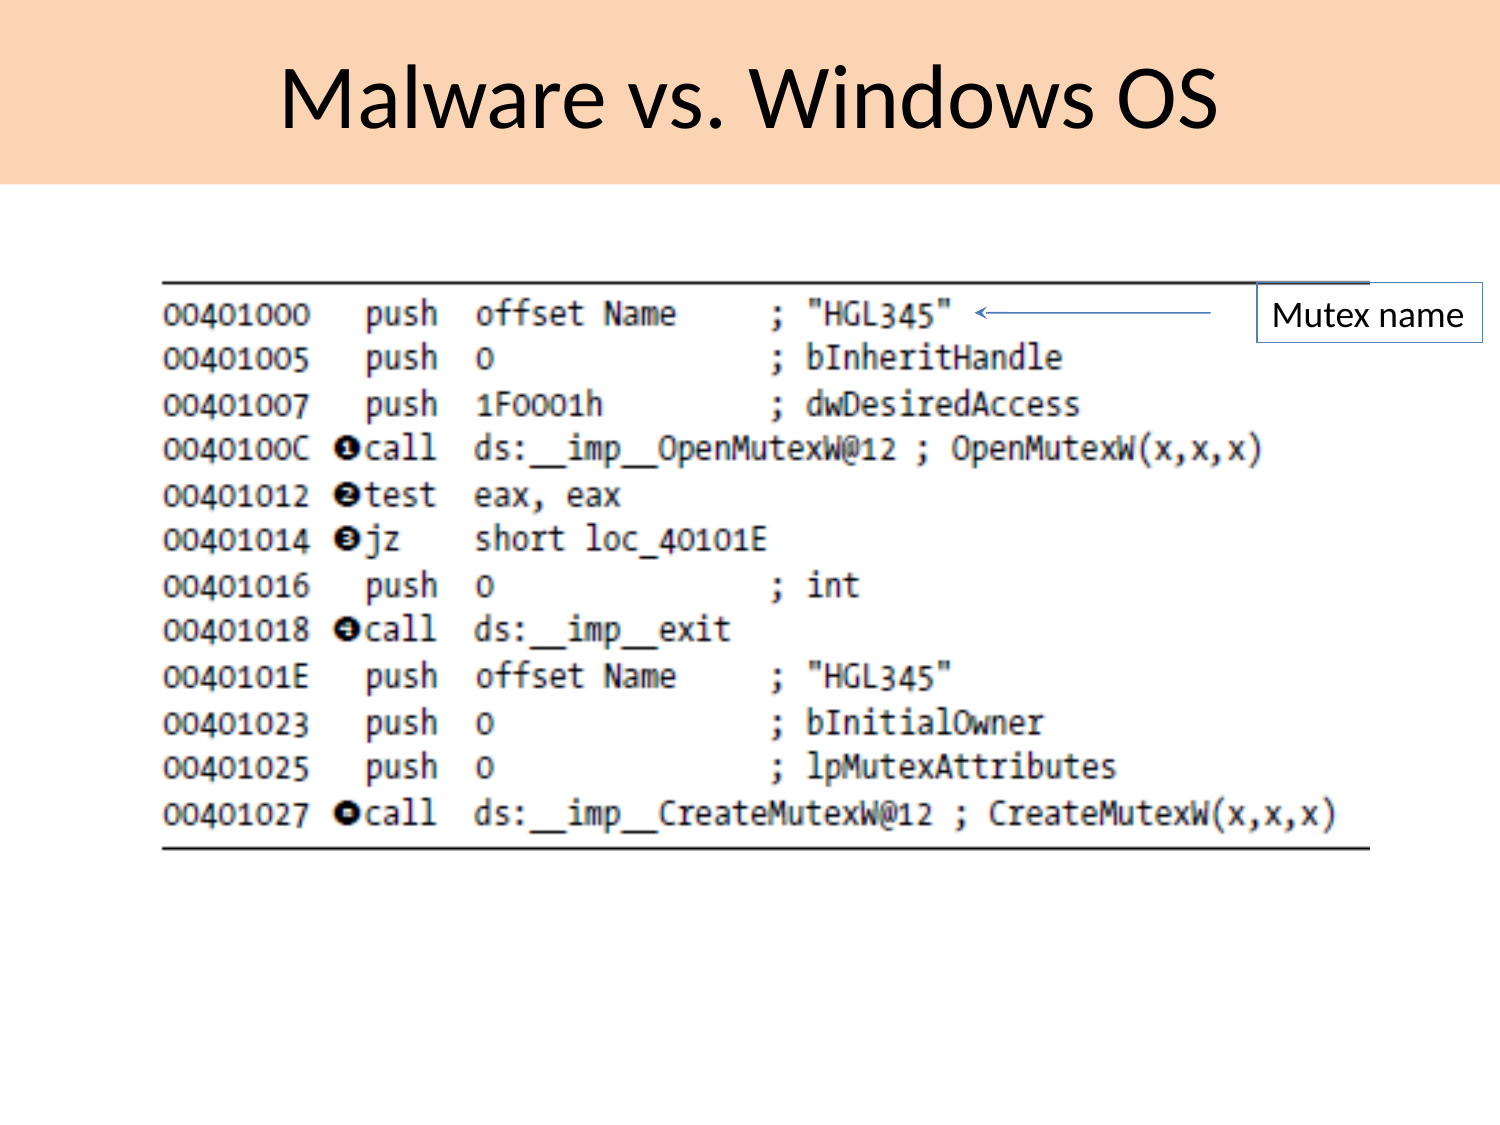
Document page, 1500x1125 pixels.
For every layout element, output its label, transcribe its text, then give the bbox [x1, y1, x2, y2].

picture [130, 255, 1370, 870]
text_box Mutex name [1375, 282, 1483, 343]
text_box Malware vs. Windows OS [0, 0, 1500, 185]
text_box [29, 196, 1471, 1035]
